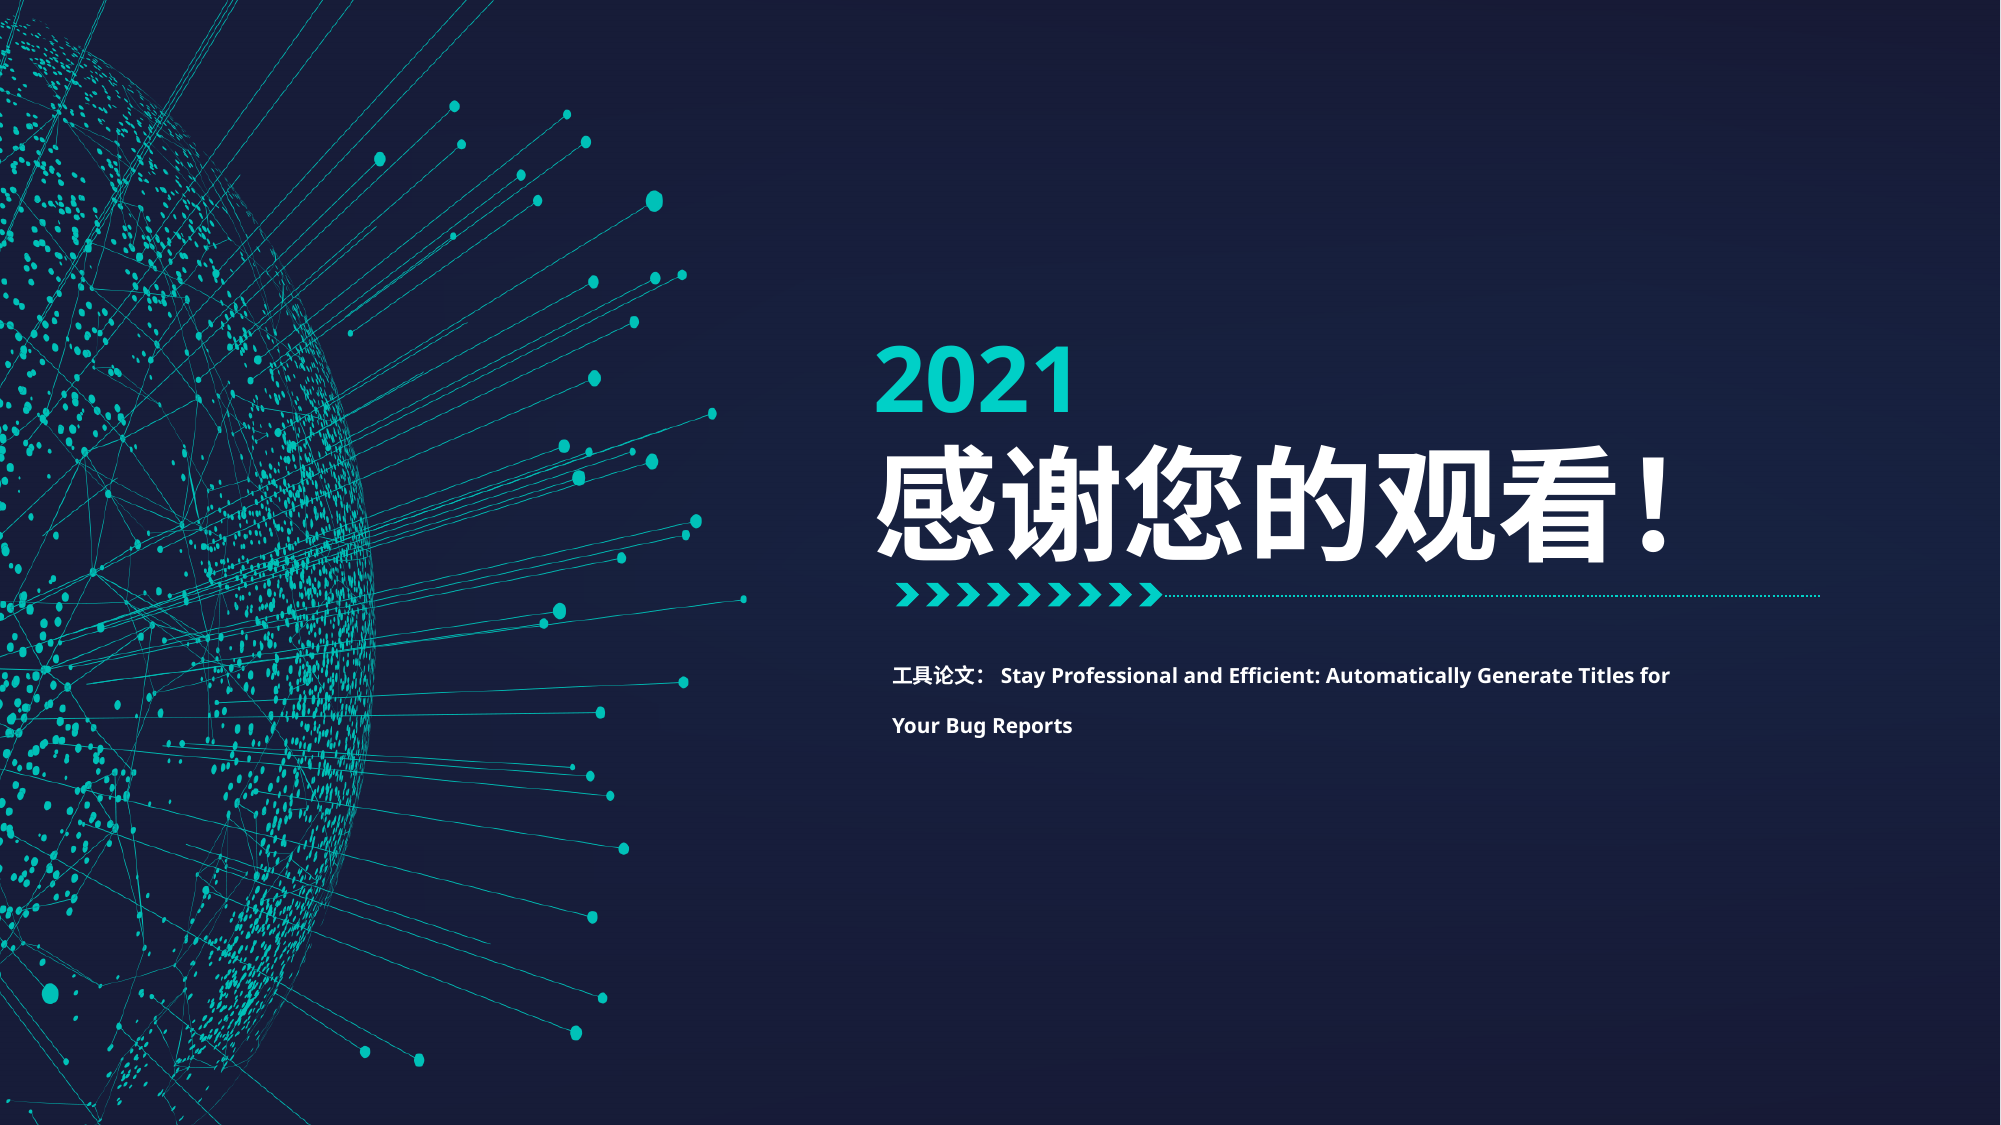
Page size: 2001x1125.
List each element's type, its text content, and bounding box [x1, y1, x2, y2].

text_box 工具论文：Stay Professional and Efficient: Automatically Generate Titles for Your Bug Reports [877, 630, 1727, 795]
picture [0, 0, 2001, 1125]
text_box 2021 [858, 313, 1122, 439]
text_box 感谢您的观看！ [858, 419, 1851, 585]
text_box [895, 582, 1821, 607]
